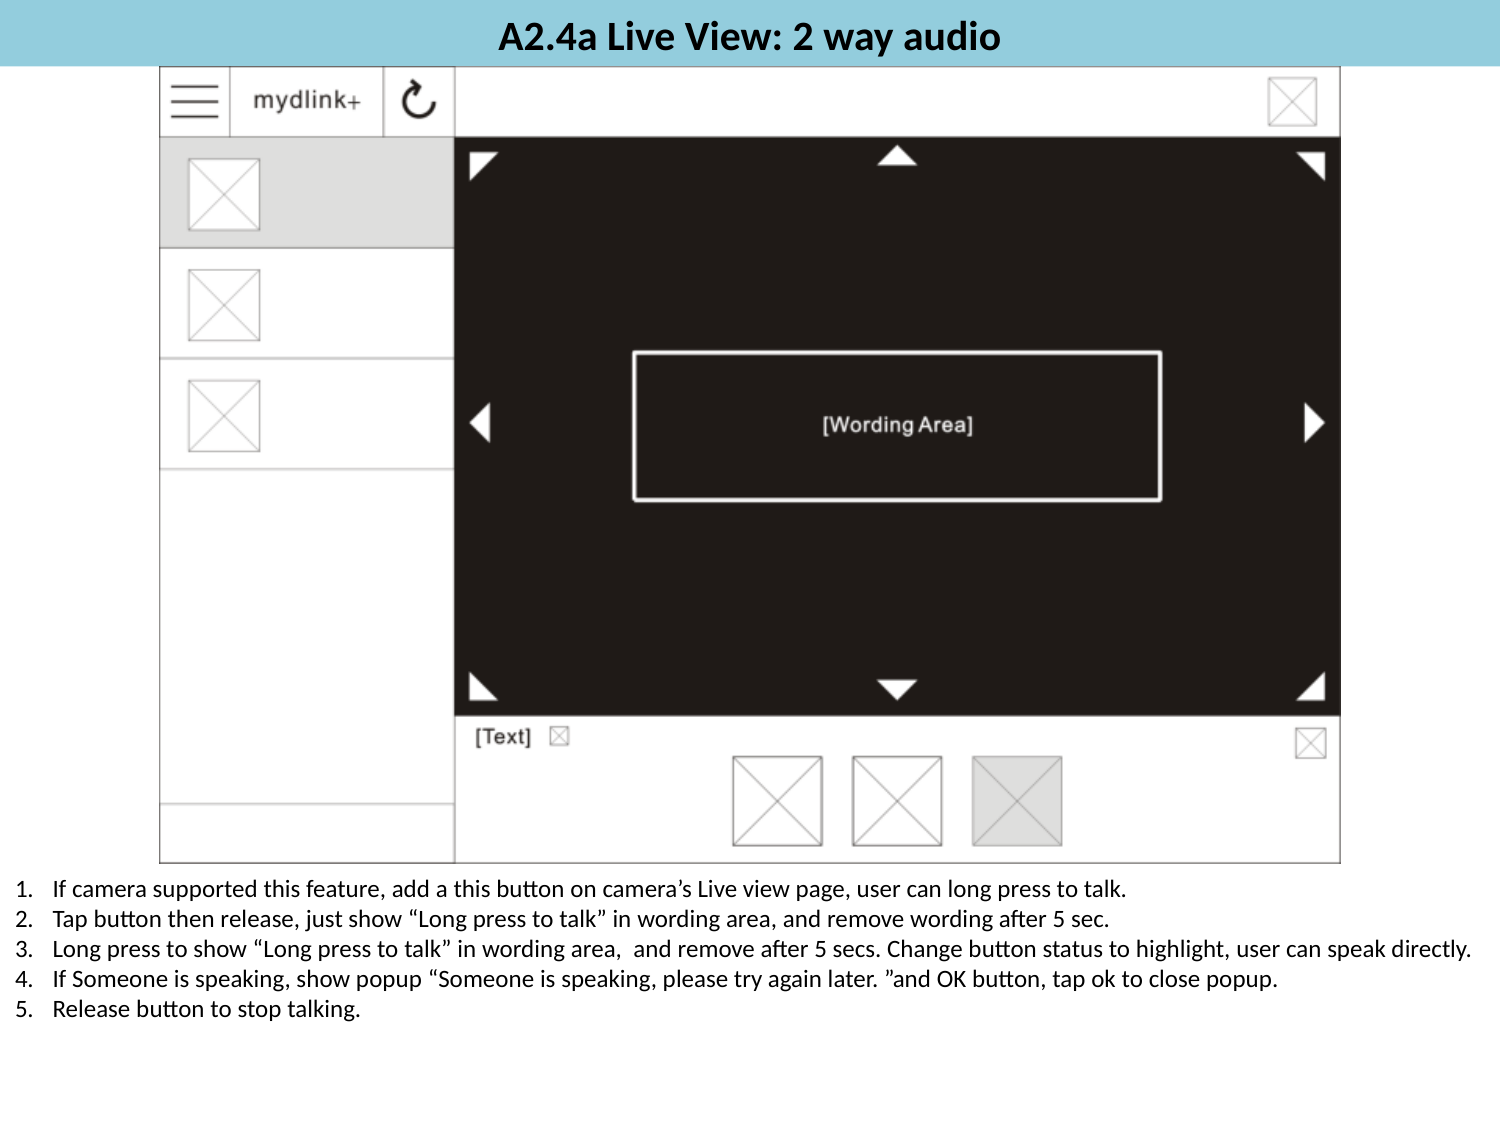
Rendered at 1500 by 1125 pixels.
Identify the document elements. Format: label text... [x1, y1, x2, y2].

list If camera supported this feature, add a this button on camera’s Live view page, user can long press to talk. Tap button then release, just show “Long press to talk” in wording area, and remove wording after 5 sec. Long press to show “Long press to talk” in wording area, and remove after 5 secs. Change button status to highlight, user can speak directly. If Someone is speaking, show popup “Someone is speaking, please try again later. ”and OK button, tap ok to close popup. Release button to stop talking. [0, 865, 1500, 1125]
picture [159, 66, 1341, 865]
title A2.4a Live View: 2 way audio [0, 0, 1500, 67]
